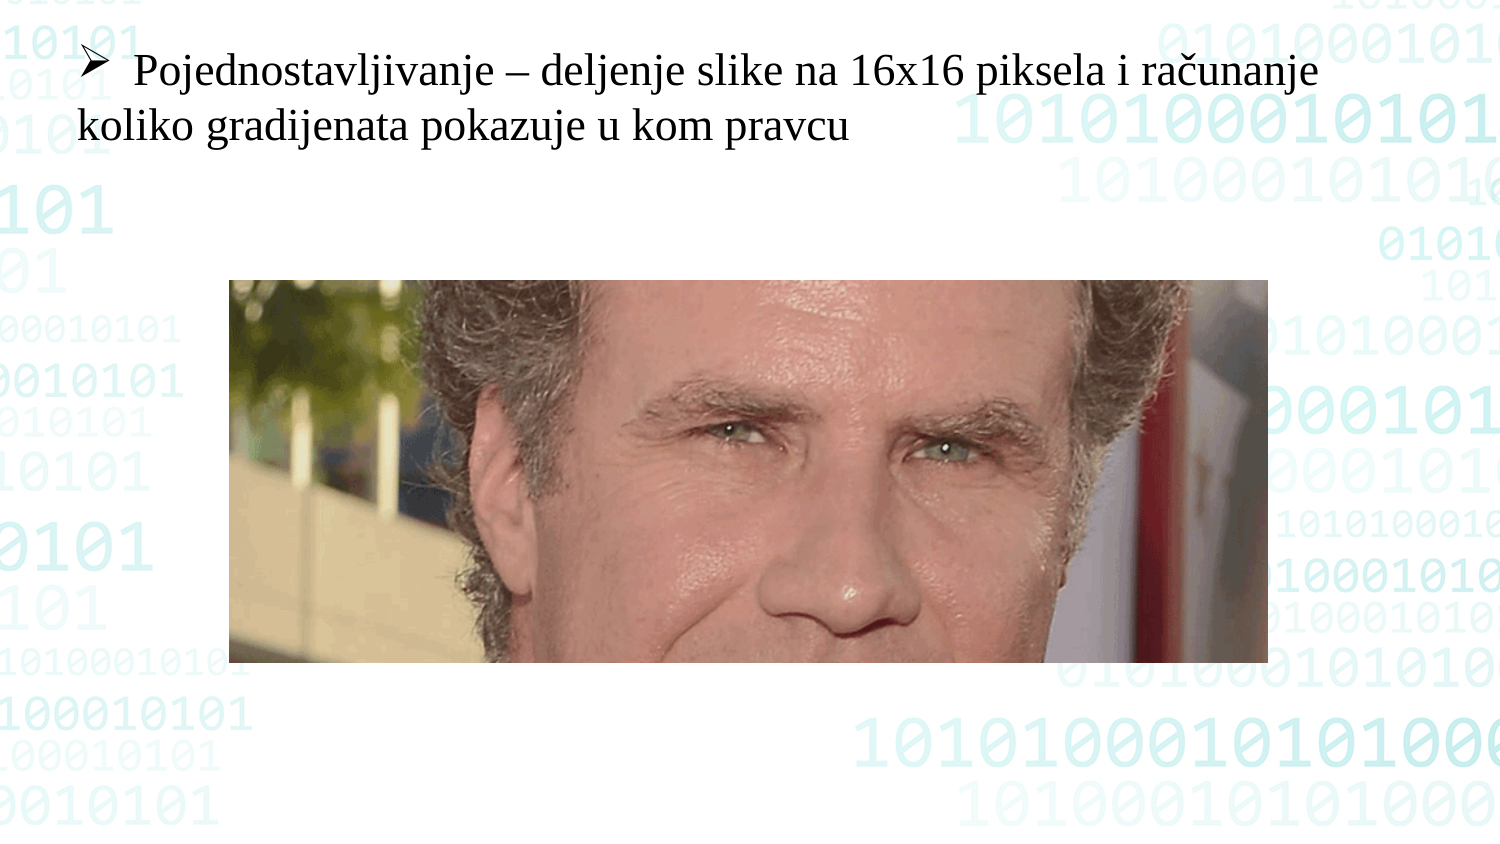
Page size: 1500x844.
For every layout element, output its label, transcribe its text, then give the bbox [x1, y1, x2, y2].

picture [0, 0, 1500, 844]
text_box Pojednostavljivanje – deljenje slike na 16x16 piksela i računanje koliko gradijenata pokazuje u kom pravcu [62, 32, 1435, 432]
